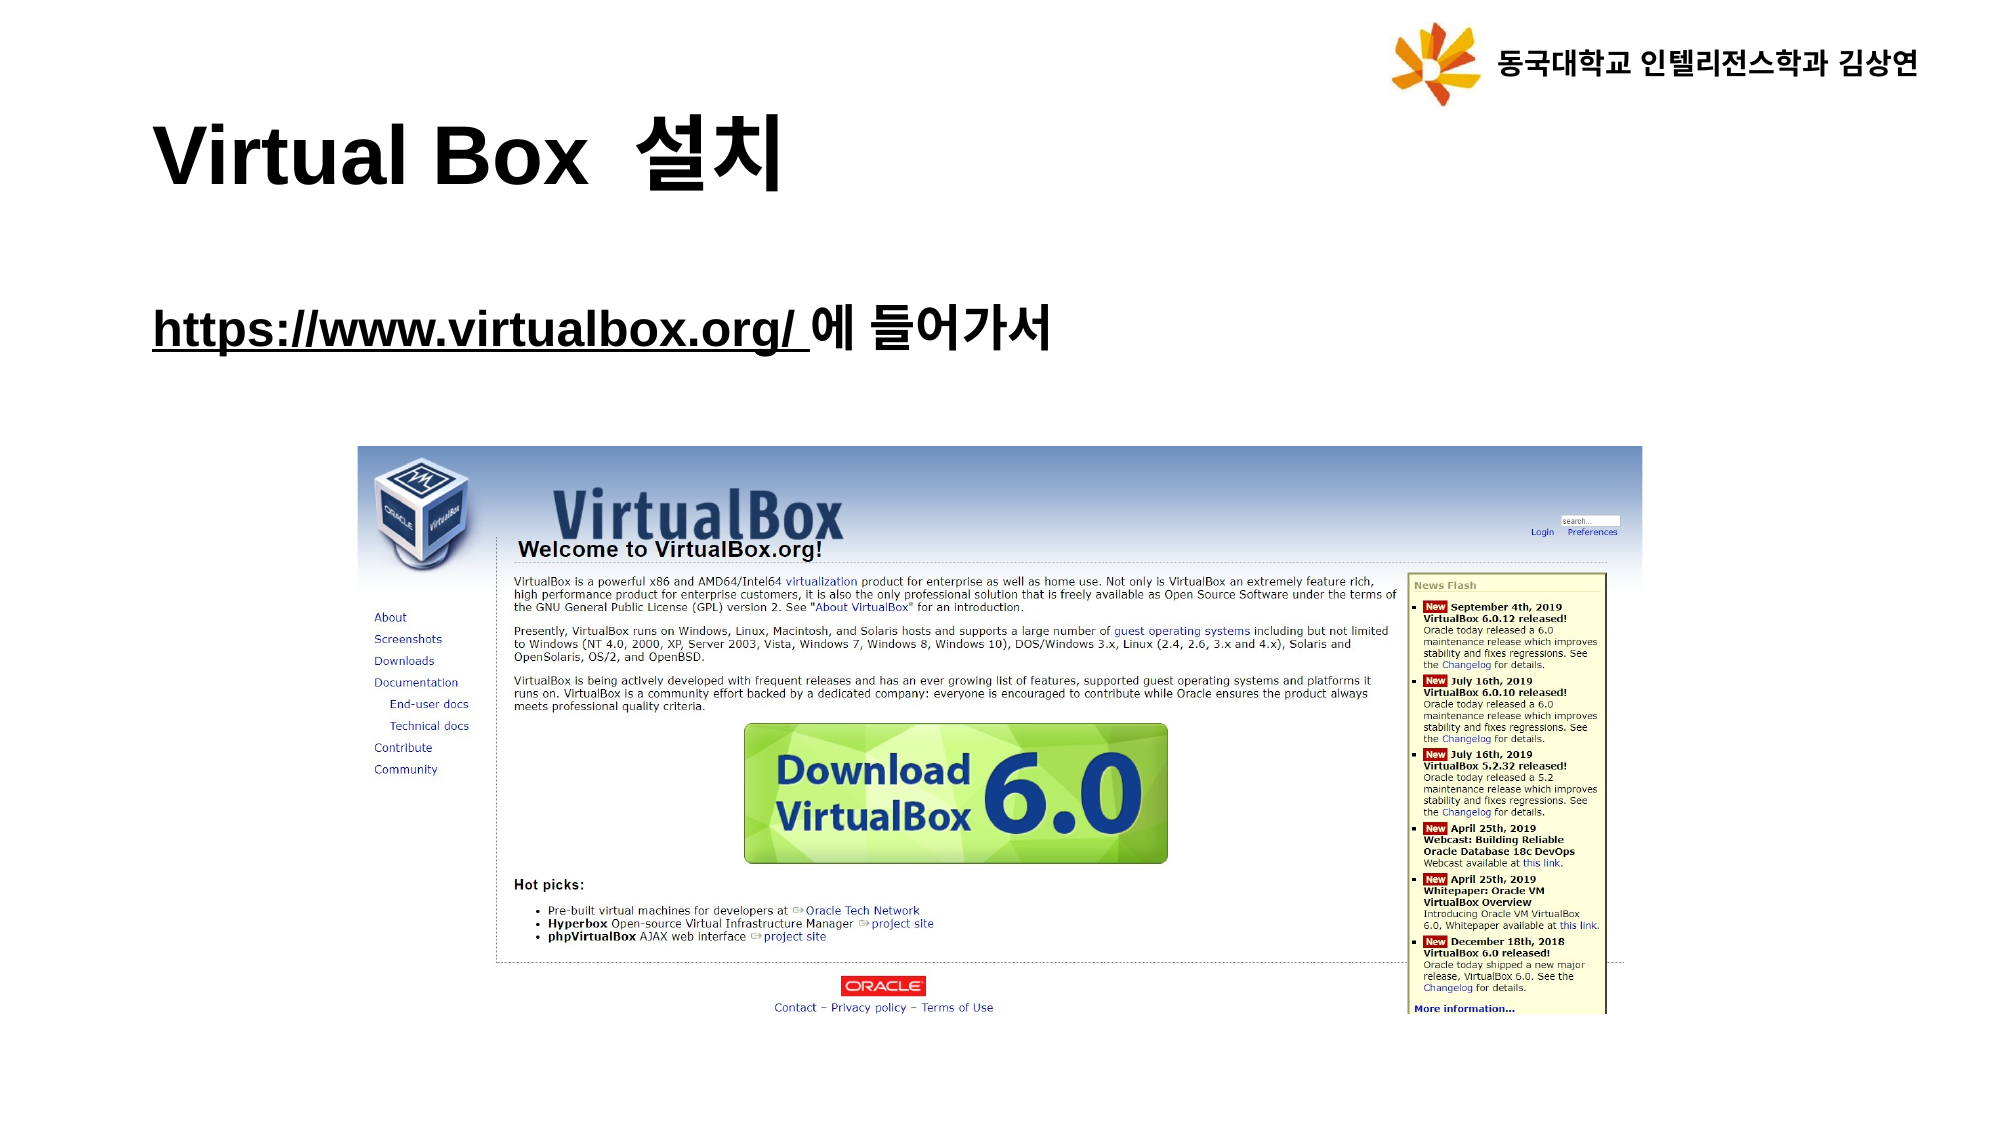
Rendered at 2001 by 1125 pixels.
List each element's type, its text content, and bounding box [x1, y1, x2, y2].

text_box 동국대학교 인텔리전스학과 김상연 [1495, 43, 1970, 81]
text_box https://www.virtualbox.org/ 에 들어가서 [150, 293, 1223, 356]
text_box [1389, 22, 1482, 110]
text_box [357, 446, 1643, 1014]
text_box Virtual Box 설치 [150, 99, 838, 202]
